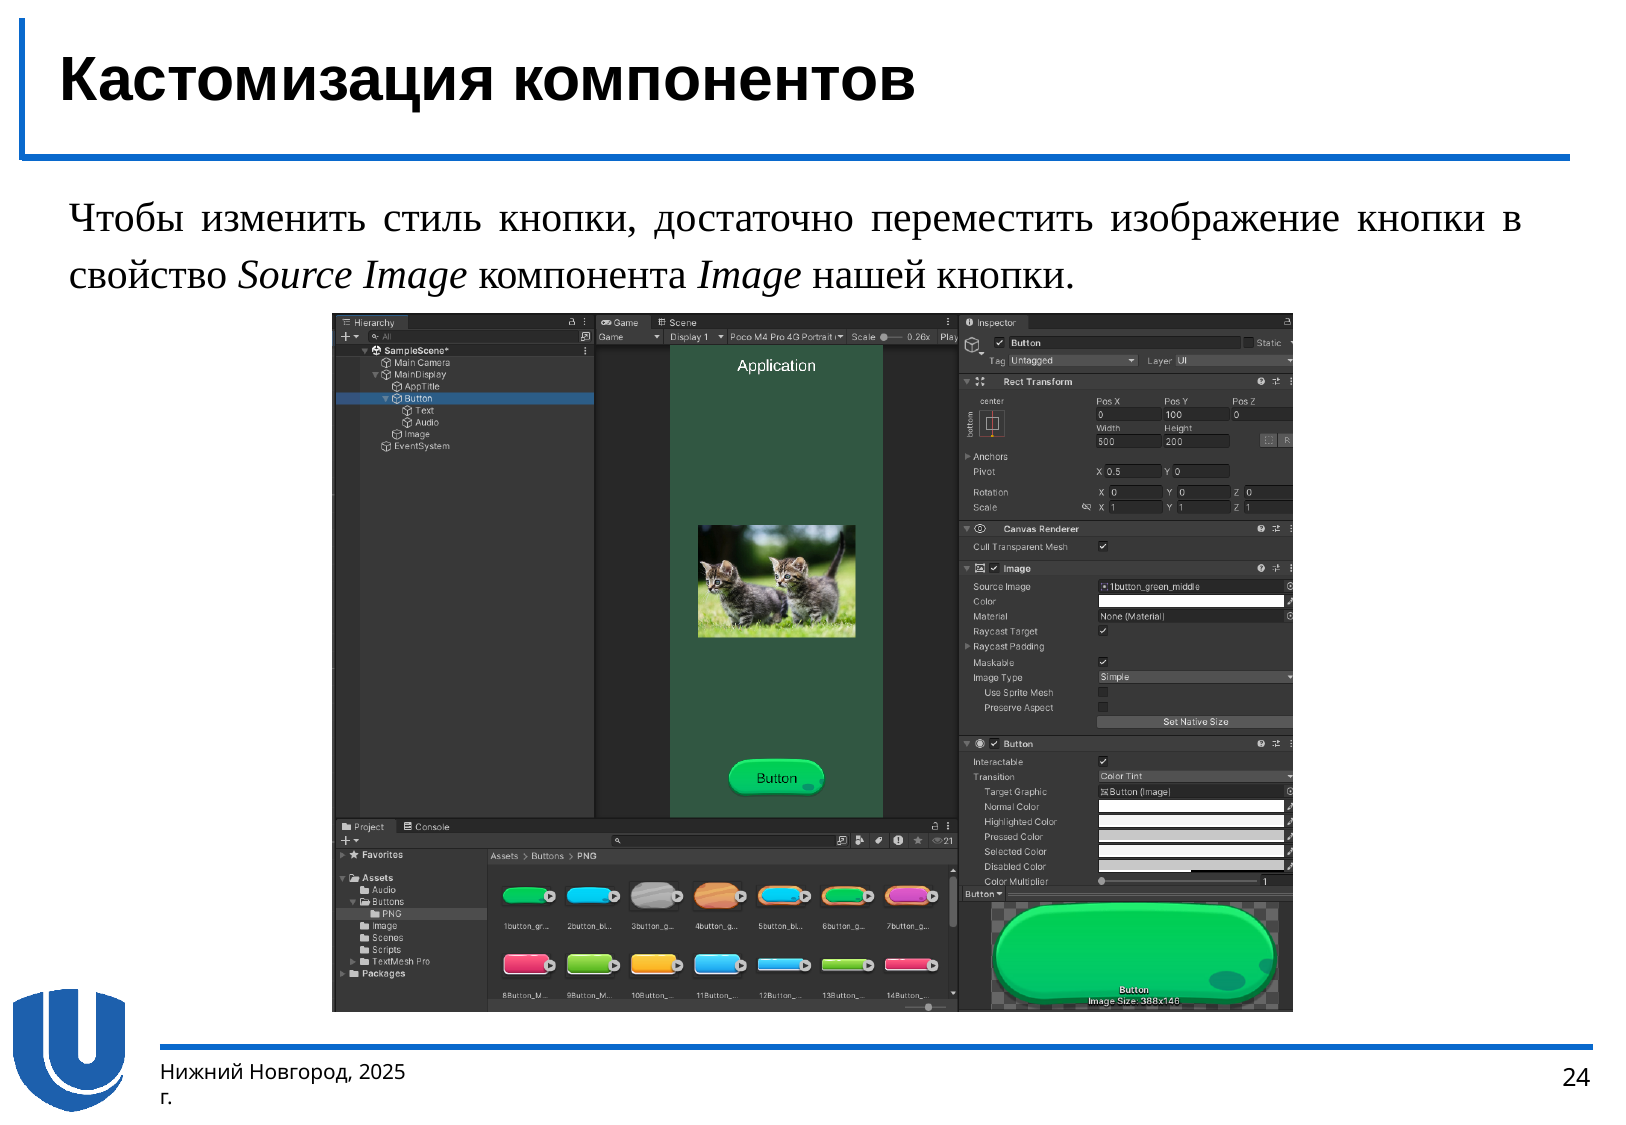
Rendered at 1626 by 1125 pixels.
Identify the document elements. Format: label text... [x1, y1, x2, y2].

slide_number Нижний Новгород, 2025 г. [157, 1058, 412, 1125]
text_box Чтобы изменить стиль кнопки, достаточно переместить изображение кнопки в свойство Source Image компонента Image нашей кнопки. [54, 174, 1538, 305]
picture [332, 313, 1293, 1012]
slide_number 24 [1556, 1066, 1599, 1125]
picture [13, 988, 125, 1112]
title Кастомизация компонентов [57, 36, 1231, 227]
